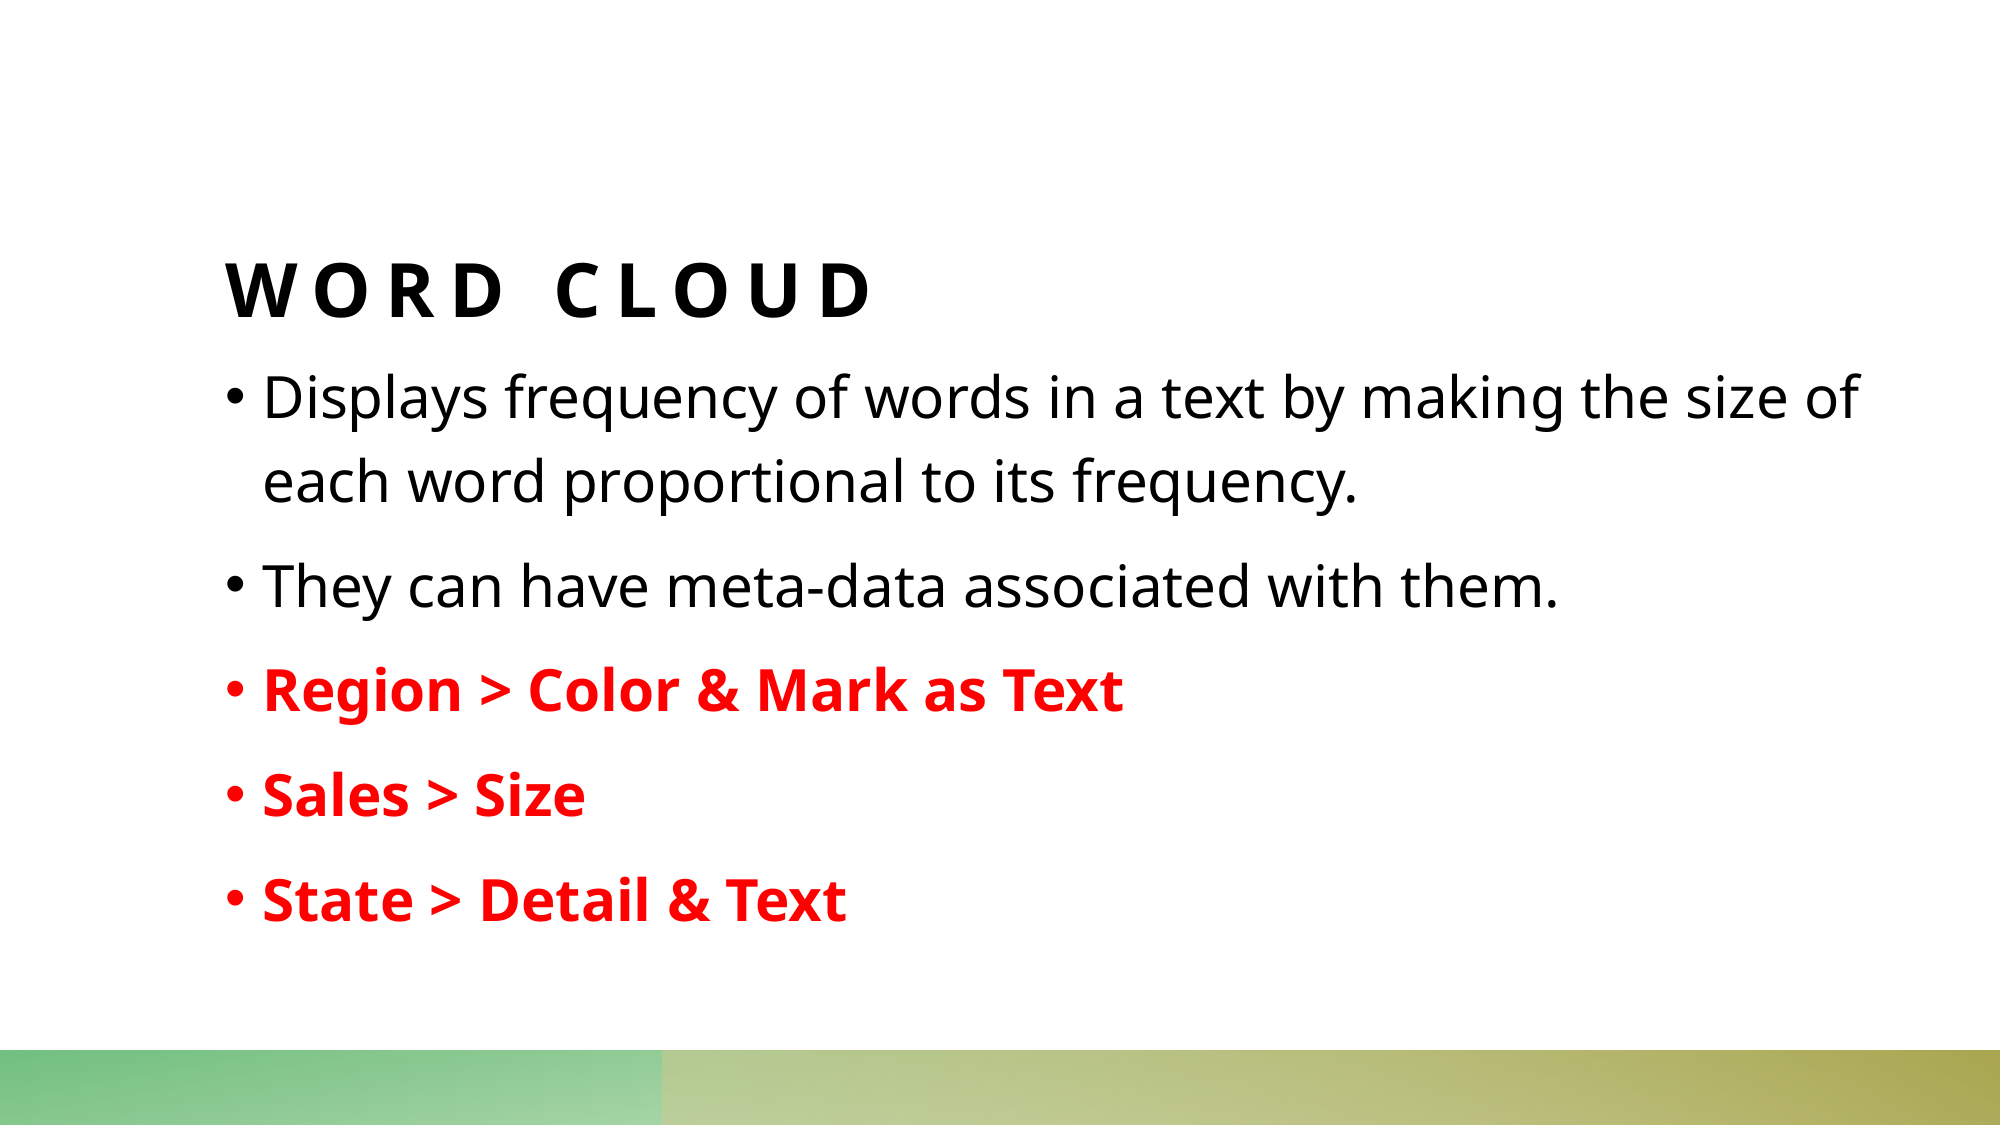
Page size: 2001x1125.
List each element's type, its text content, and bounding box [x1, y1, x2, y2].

title Word cloud [225, 130, 1905, 333]
list Displays frequency of words in a text by making the size of each word proportional to its frequency. They can have meta-data associated with them. Region > Color & Mark as Text Sales > Size State > Detail & Text [225, 346, 1905, 996]
